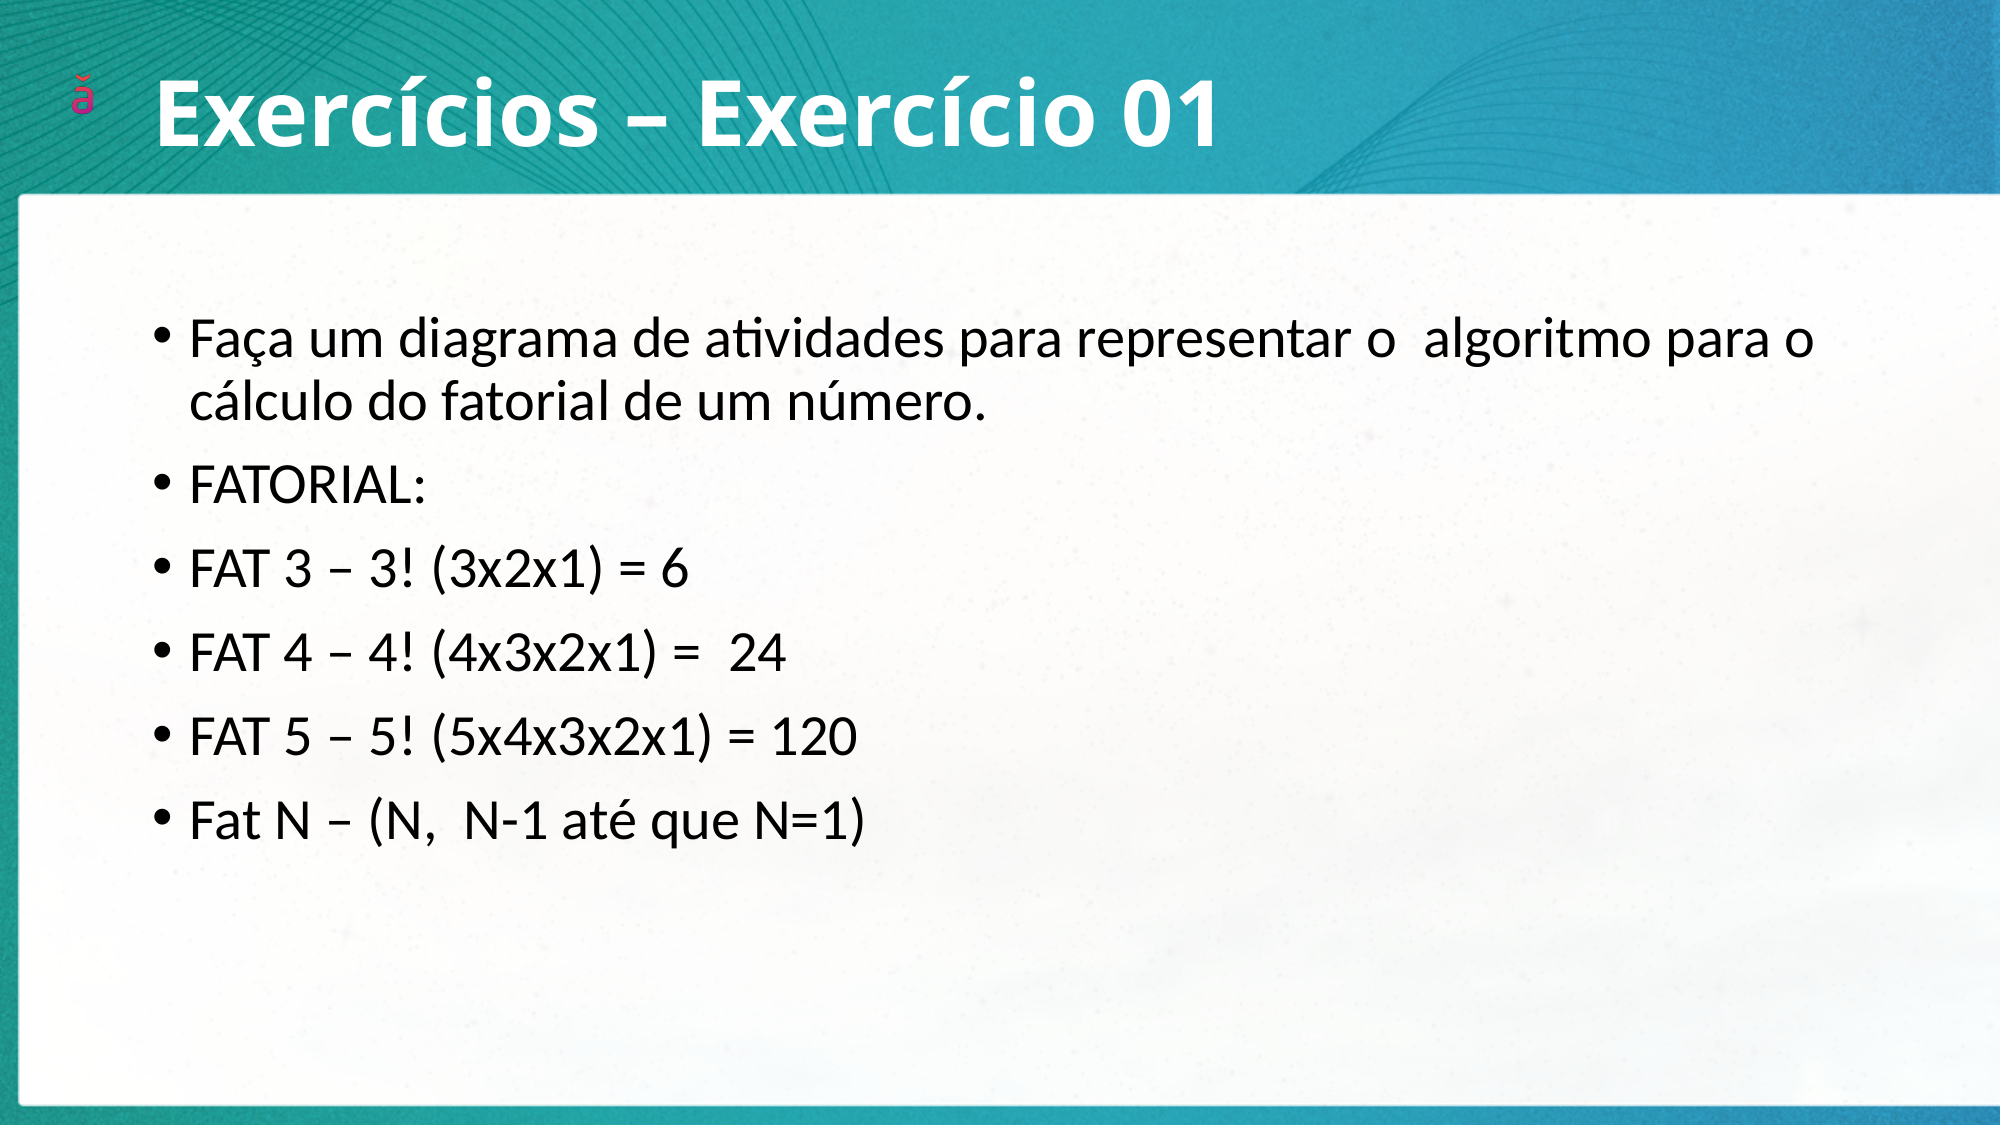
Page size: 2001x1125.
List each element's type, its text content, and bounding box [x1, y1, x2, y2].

text_box Exercícios – Exercício 01 [137, 59, 1863, 278]
text_box Faça um diagrama de atividades para representar o algoritmo para o cálculo do fatorial de um número. FATORIAL: FAT 3 – 3! (3x2x1) = 6 FAT 4 – 4! (4x3x2x1) = 24 FAT 5 – 5! (5x4x3x2x1) = 120 Fat N – (N, N-1 até que N=1) [137, 299, 1863, 1014]
picture [0, 0, 2000, 1125]
